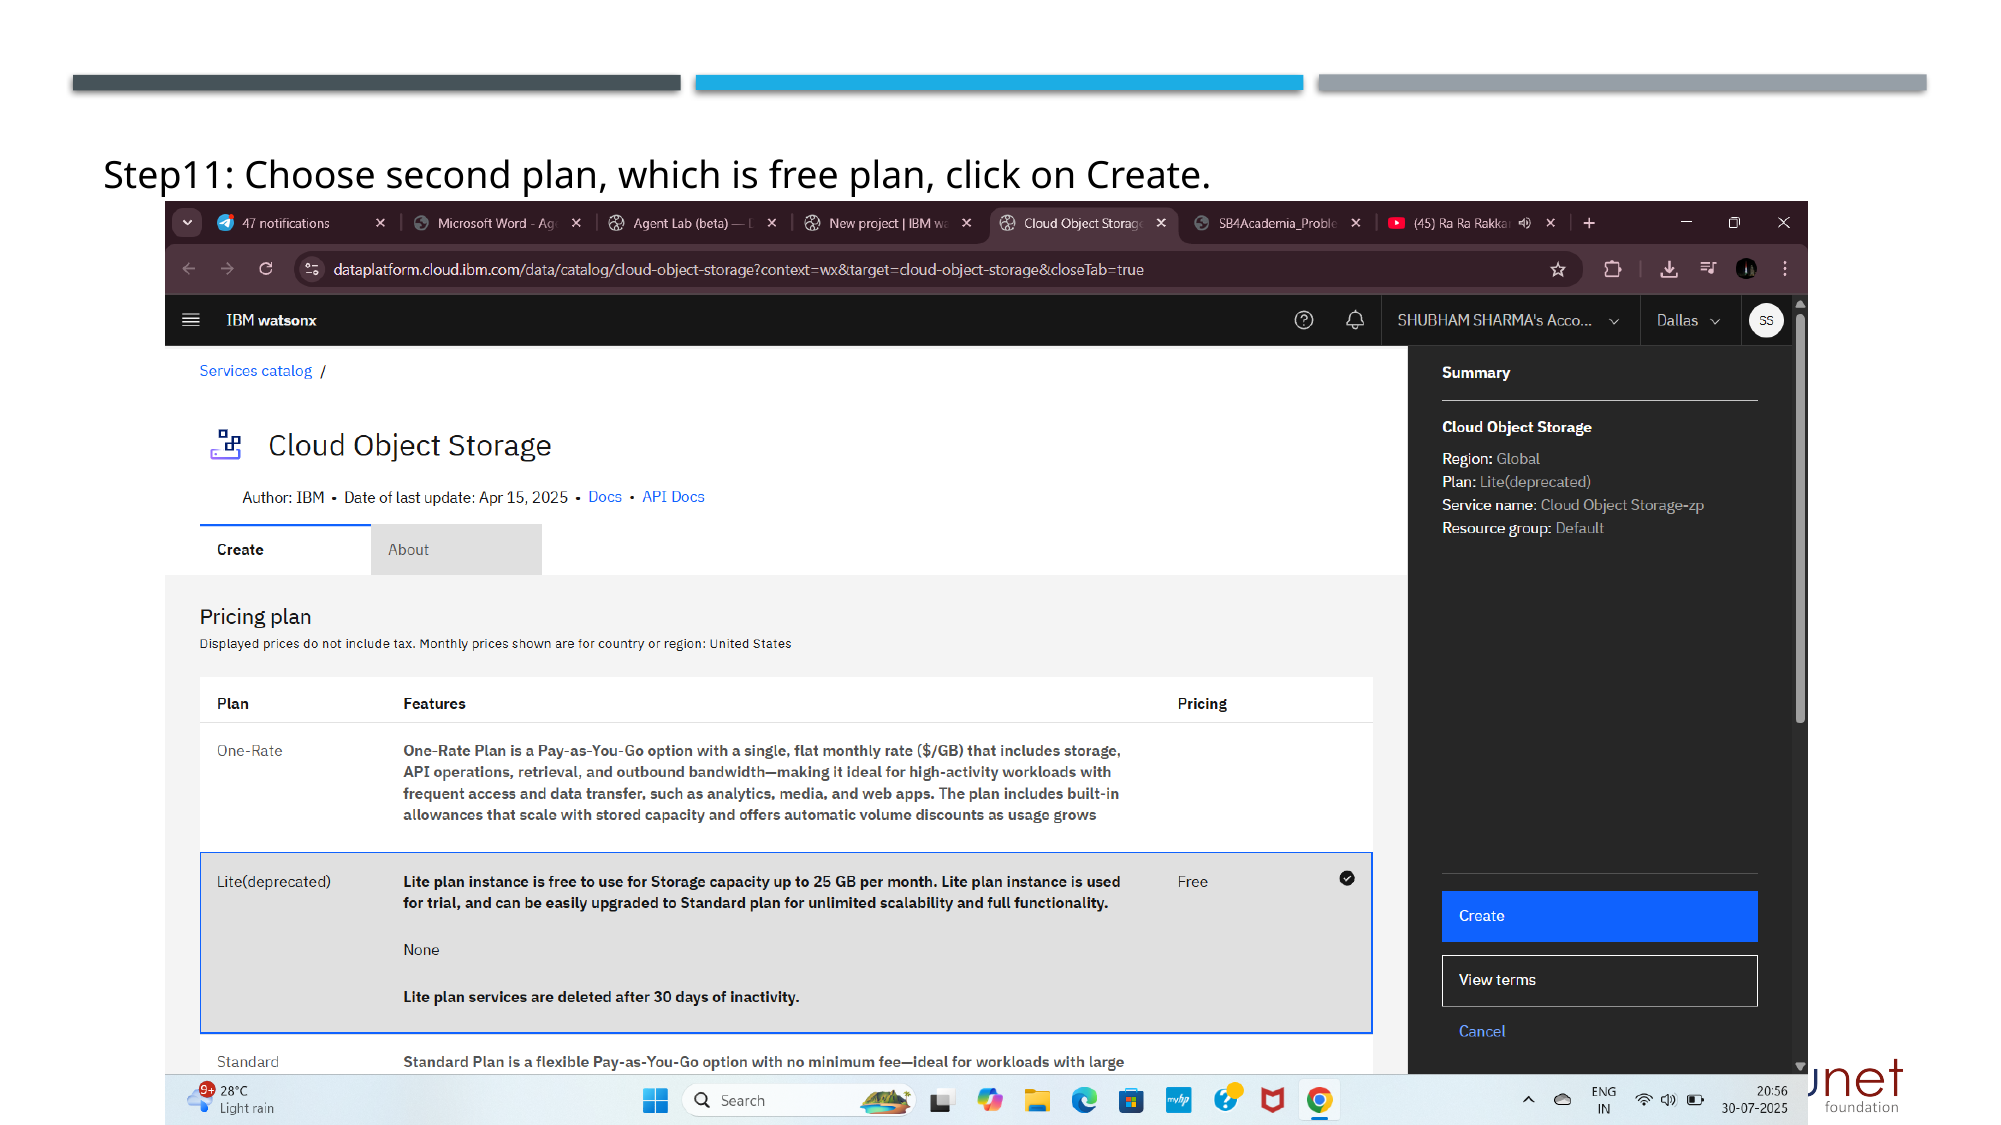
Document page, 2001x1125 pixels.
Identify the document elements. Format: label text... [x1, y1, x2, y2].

text_box Step11: Choose second plan, which is free plan, click on Create. [88, 143, 1884, 204]
picture [164, 200, 1905, 1125]
